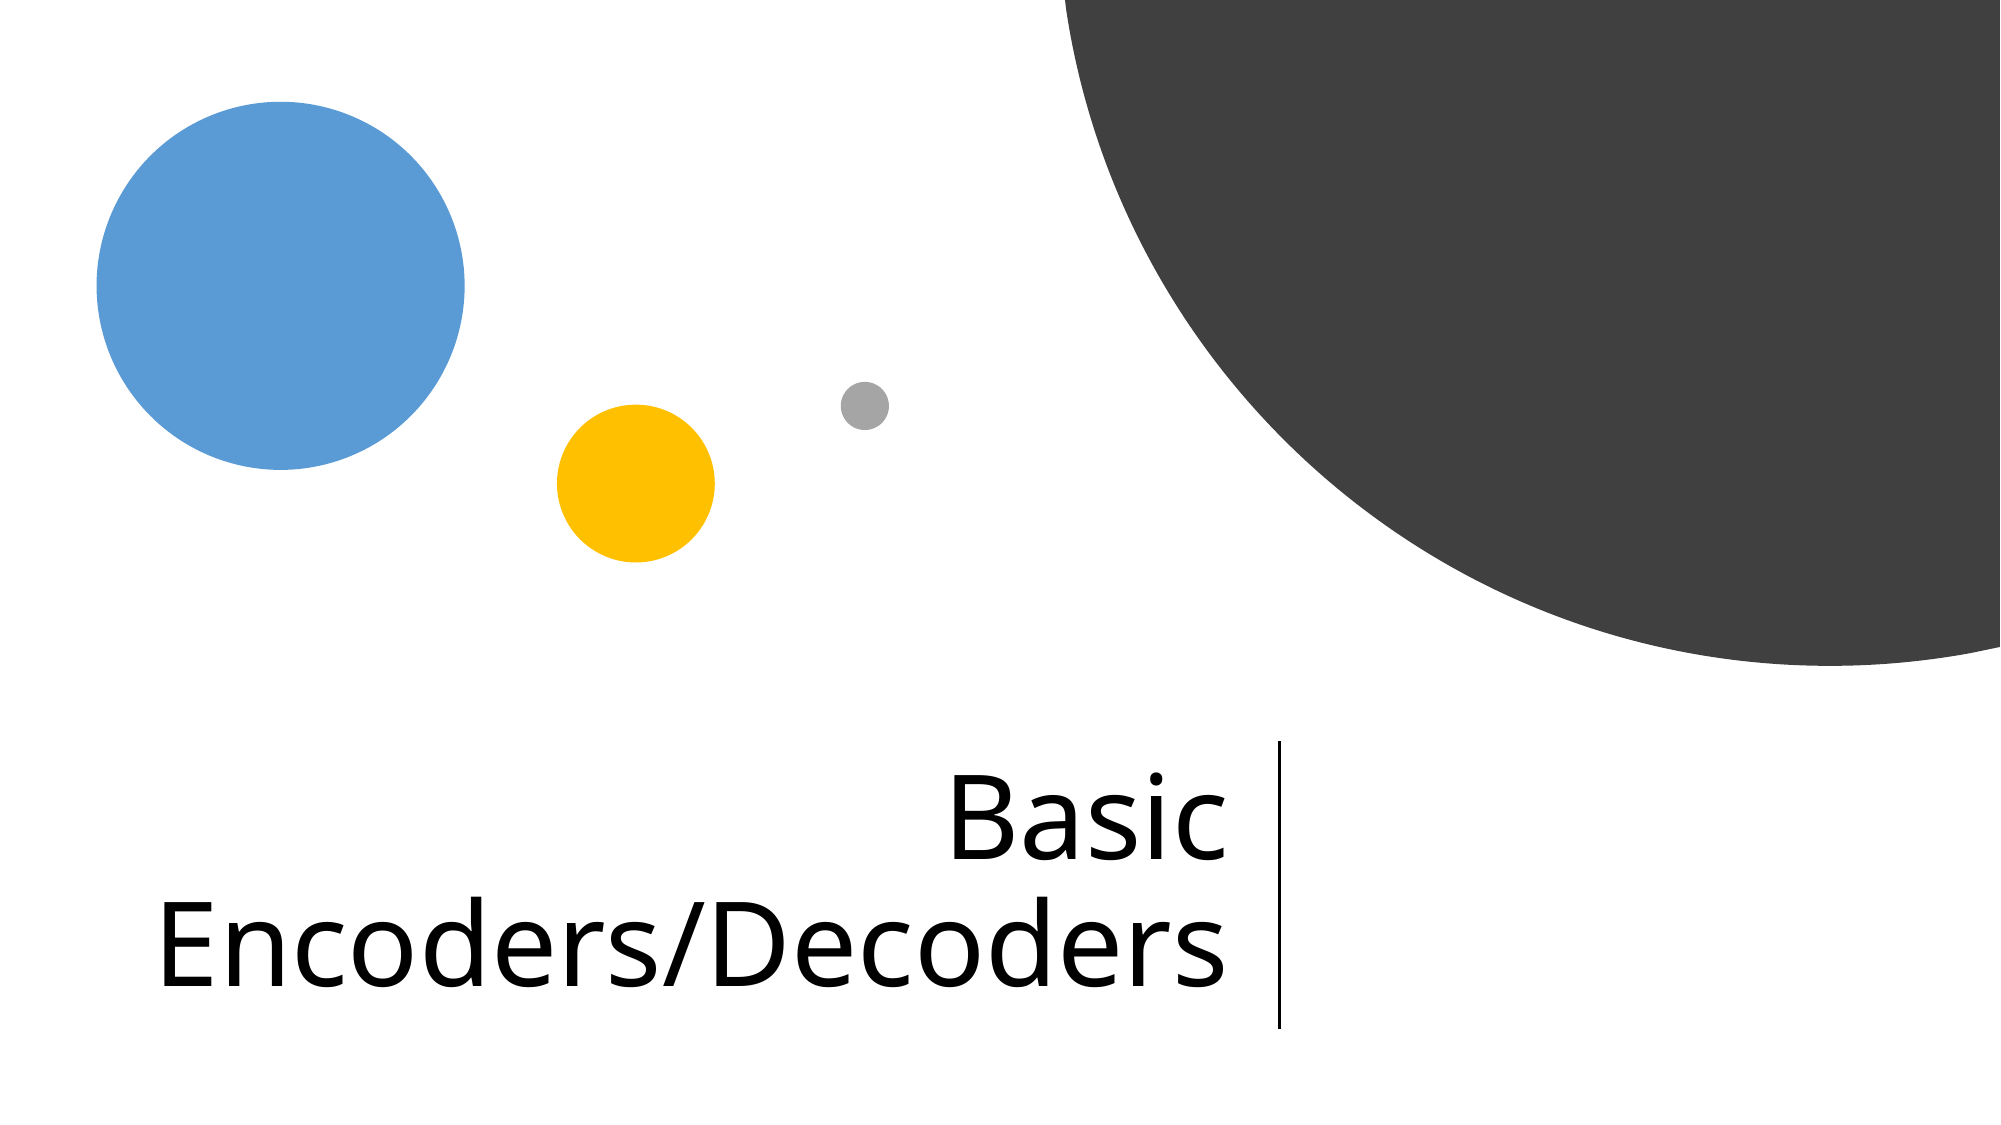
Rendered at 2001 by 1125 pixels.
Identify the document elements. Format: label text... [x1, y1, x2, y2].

text_box [95, 100, 466, 471]
text_box [555, 403, 716, 564]
text_box [1063, 0, 2000, 667]
text_box [839, 380, 890, 432]
text_box Basic Encoders/Decoders [105, 742, 1244, 1028]
text_box [0, 0, 2000, 1125]
